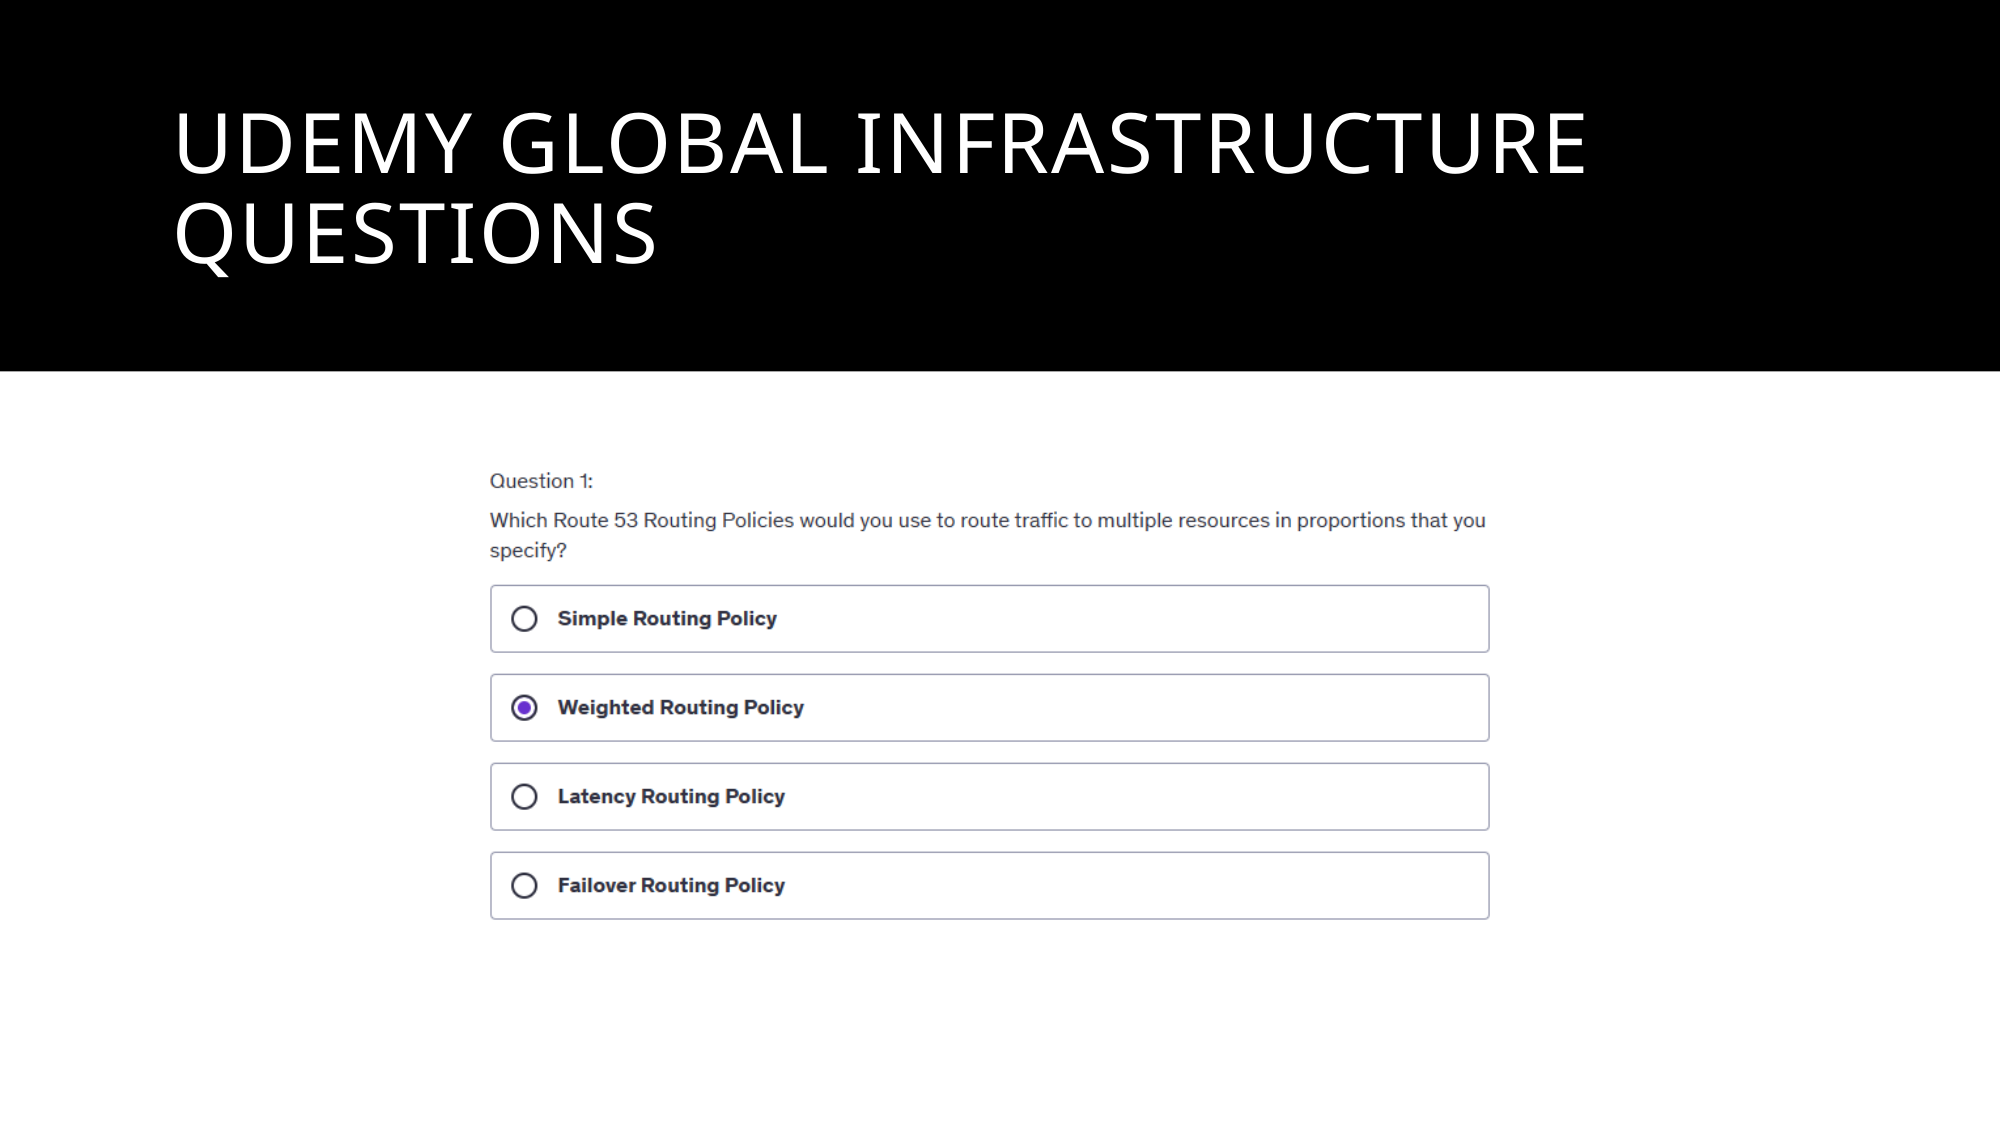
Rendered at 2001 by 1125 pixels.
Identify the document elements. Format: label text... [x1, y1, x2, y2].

title Udemy global infrastructure questions [157, 52, 1842, 332]
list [412, 424, 1588, 1015]
